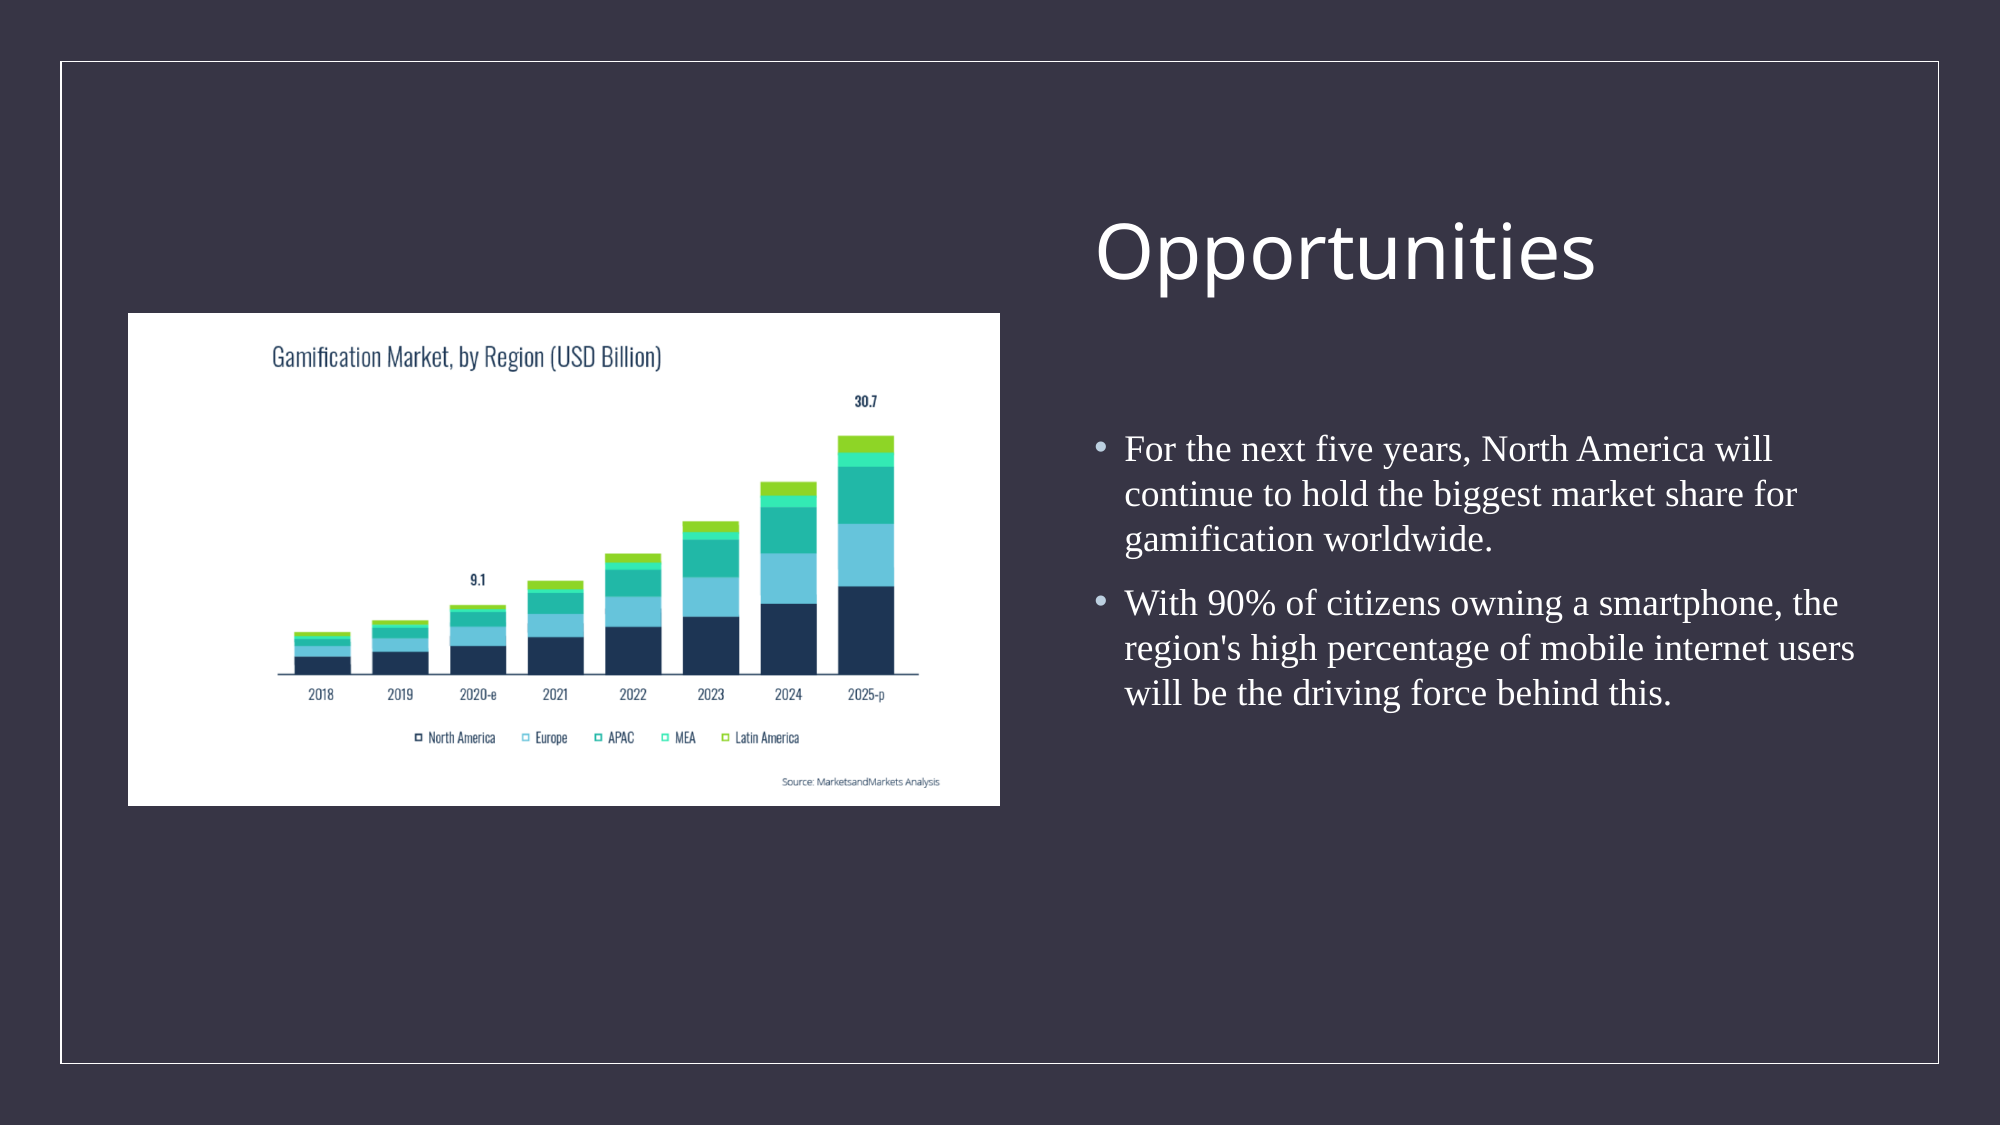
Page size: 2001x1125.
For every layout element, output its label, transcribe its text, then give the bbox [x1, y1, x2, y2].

list For the next five years, North America will continue to hold the biggest market share for gamification worldwide. With 90% of citizens owning a smartphone, the region's high percentage of mobile internet users will be the driving force behind this. [1079, 416, 1893, 990]
picture [128, 313, 1000, 806]
title Opportunities [1079, 119, 1893, 390]
